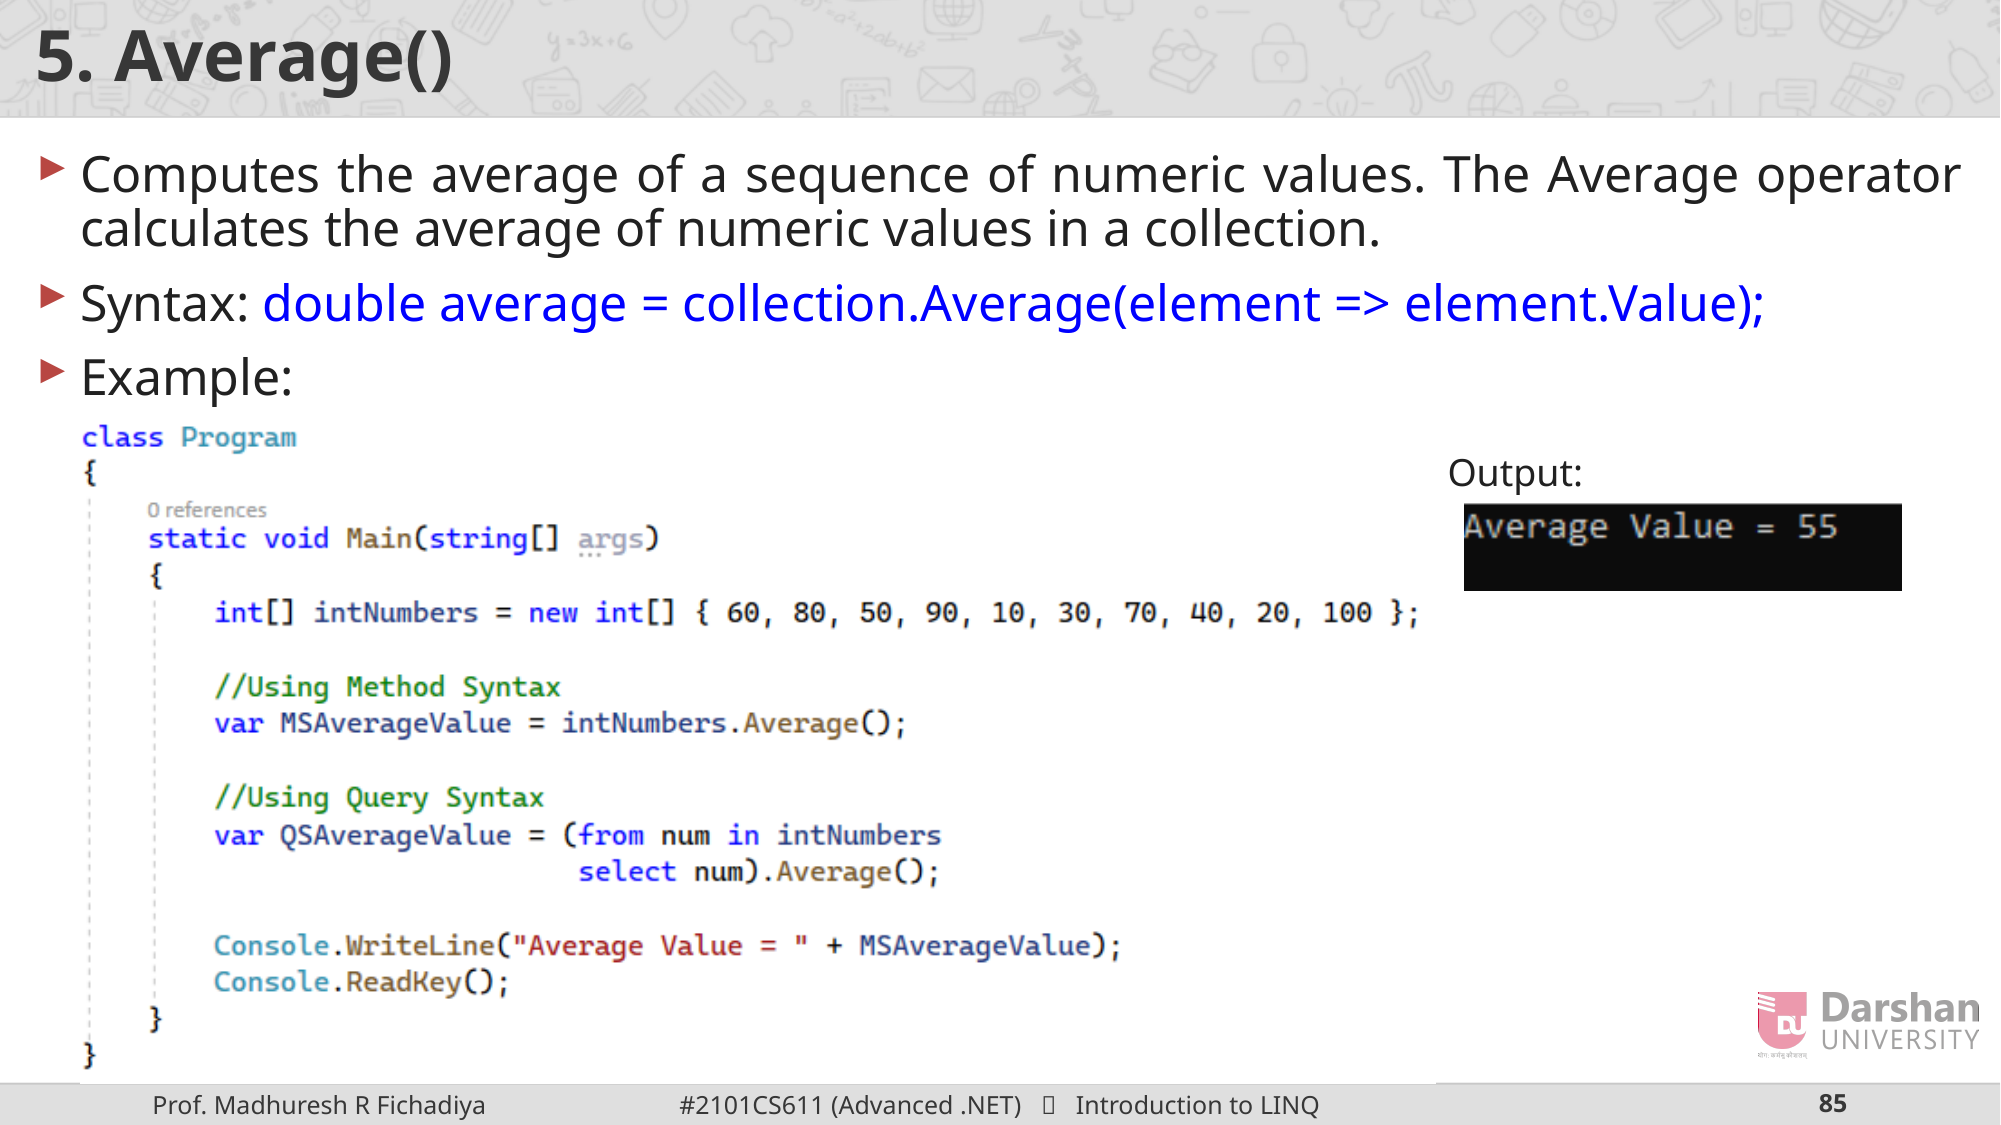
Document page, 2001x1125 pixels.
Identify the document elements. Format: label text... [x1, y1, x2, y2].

text_box Output: [1436, 441, 1599, 502]
list Computes the average of a sequence of numeric values. The Average operator calculates the average of numeric values in a collection. Syntax: double average = collection.Average(element => element.Value); Example: [21, 141, 1979, 1059]
picture [1464, 502, 1902, 591]
picture [80, 418, 1436, 1084]
title 5. Average() [0, 0, 2000, 117]
